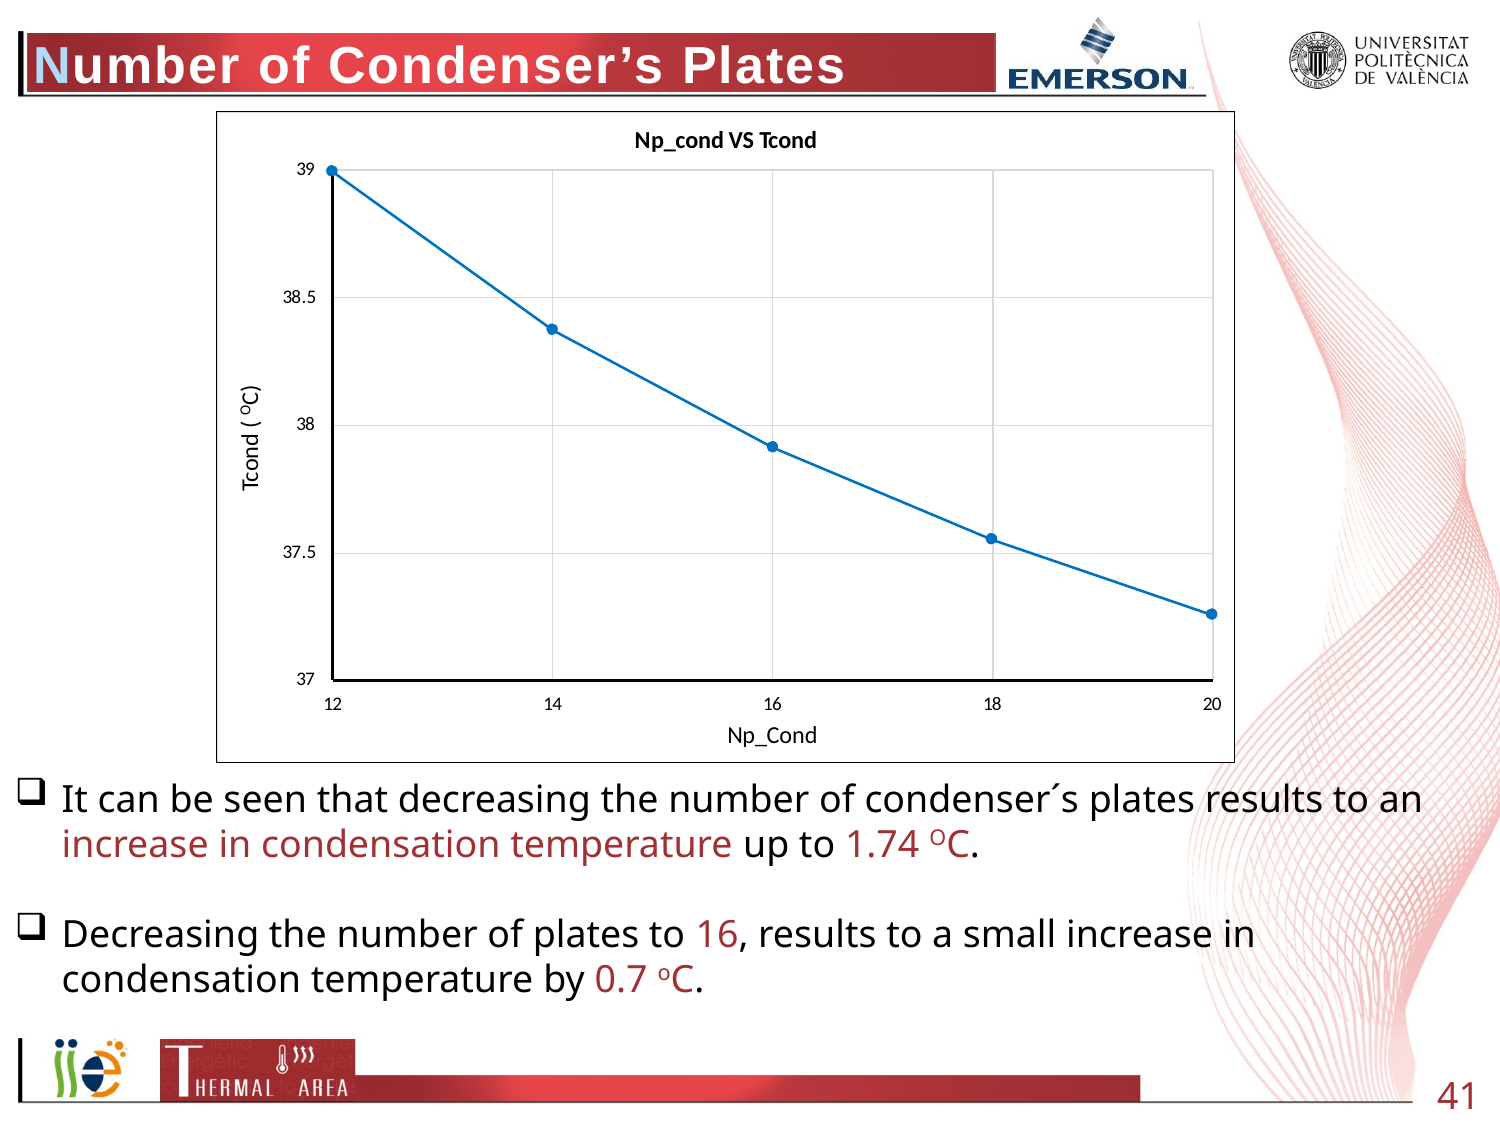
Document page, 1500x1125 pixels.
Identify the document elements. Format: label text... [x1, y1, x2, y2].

text_box It can be seen that decreasing the number of condenser´s plates results to an increase in condensation temperature up to 1.74 OC. Decreasing the number of plates to 16, results to a small increase in condensation temperature by 0.7 oC. [0, 767, 1500, 1007]
picture [0, 1007, 1500, 1125]
text_box Number of Condenser’s Plates [18, 23, 1057, 101]
text_box 41 [1417, 1064, 1500, 1125]
picture [0, 0, 1500, 767]
